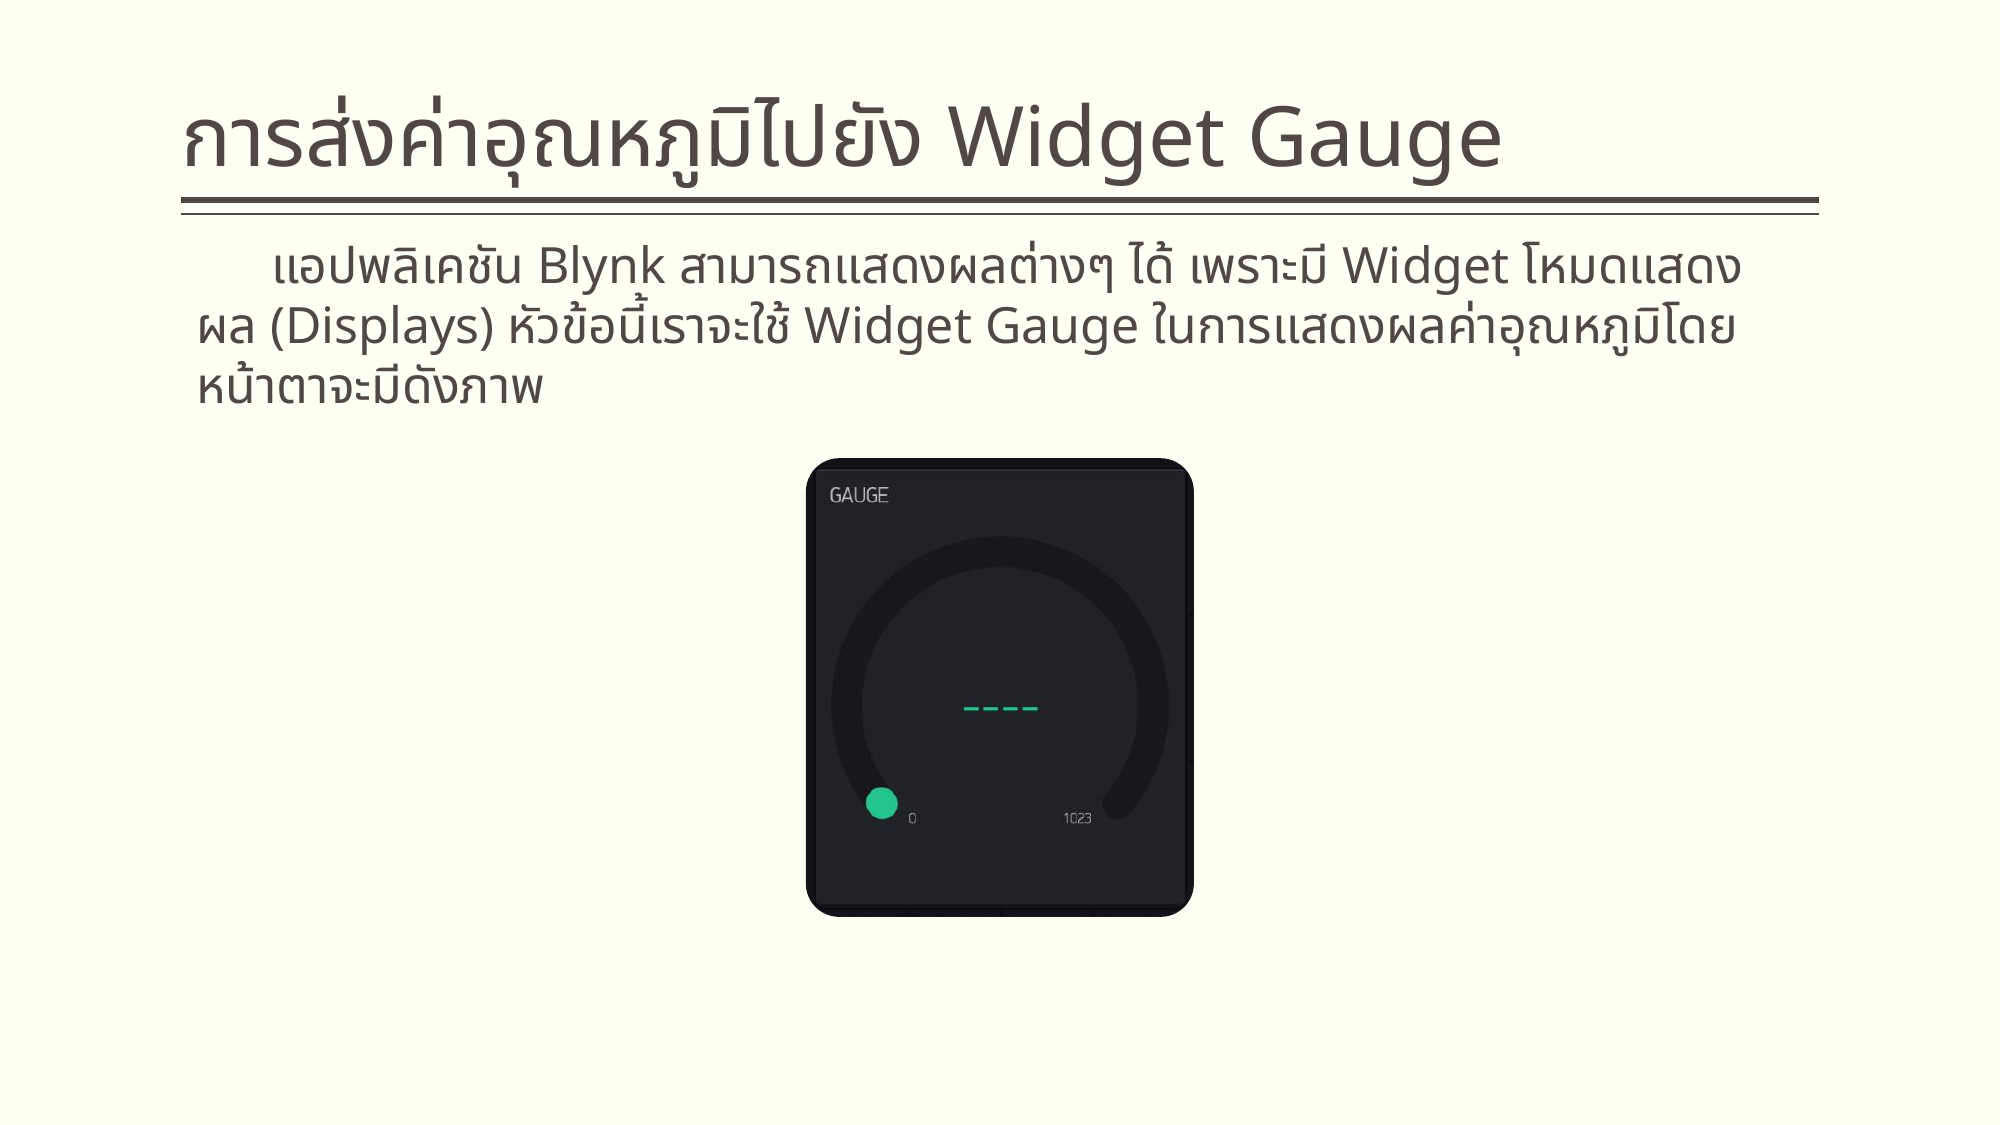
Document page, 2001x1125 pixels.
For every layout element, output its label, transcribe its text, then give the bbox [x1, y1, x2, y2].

text_box แอปพลิเคชัน Blynk สามารถแสดงผลต่างๆ ได้ เพราะมี Widget โหมดแสดงผล (Displays) หัวข้อนี้เราจะใช้ Widget Gauge ในการแสดงผลค่าอุณหภูมิโดยหน้าตาจะมีดังภาพ [181, 225, 1819, 421]
picture [805, 458, 1194, 917]
title การส่งค่าอุณหภูมิไปยัง Widget Gauge [181, 12, 1819, 193]
